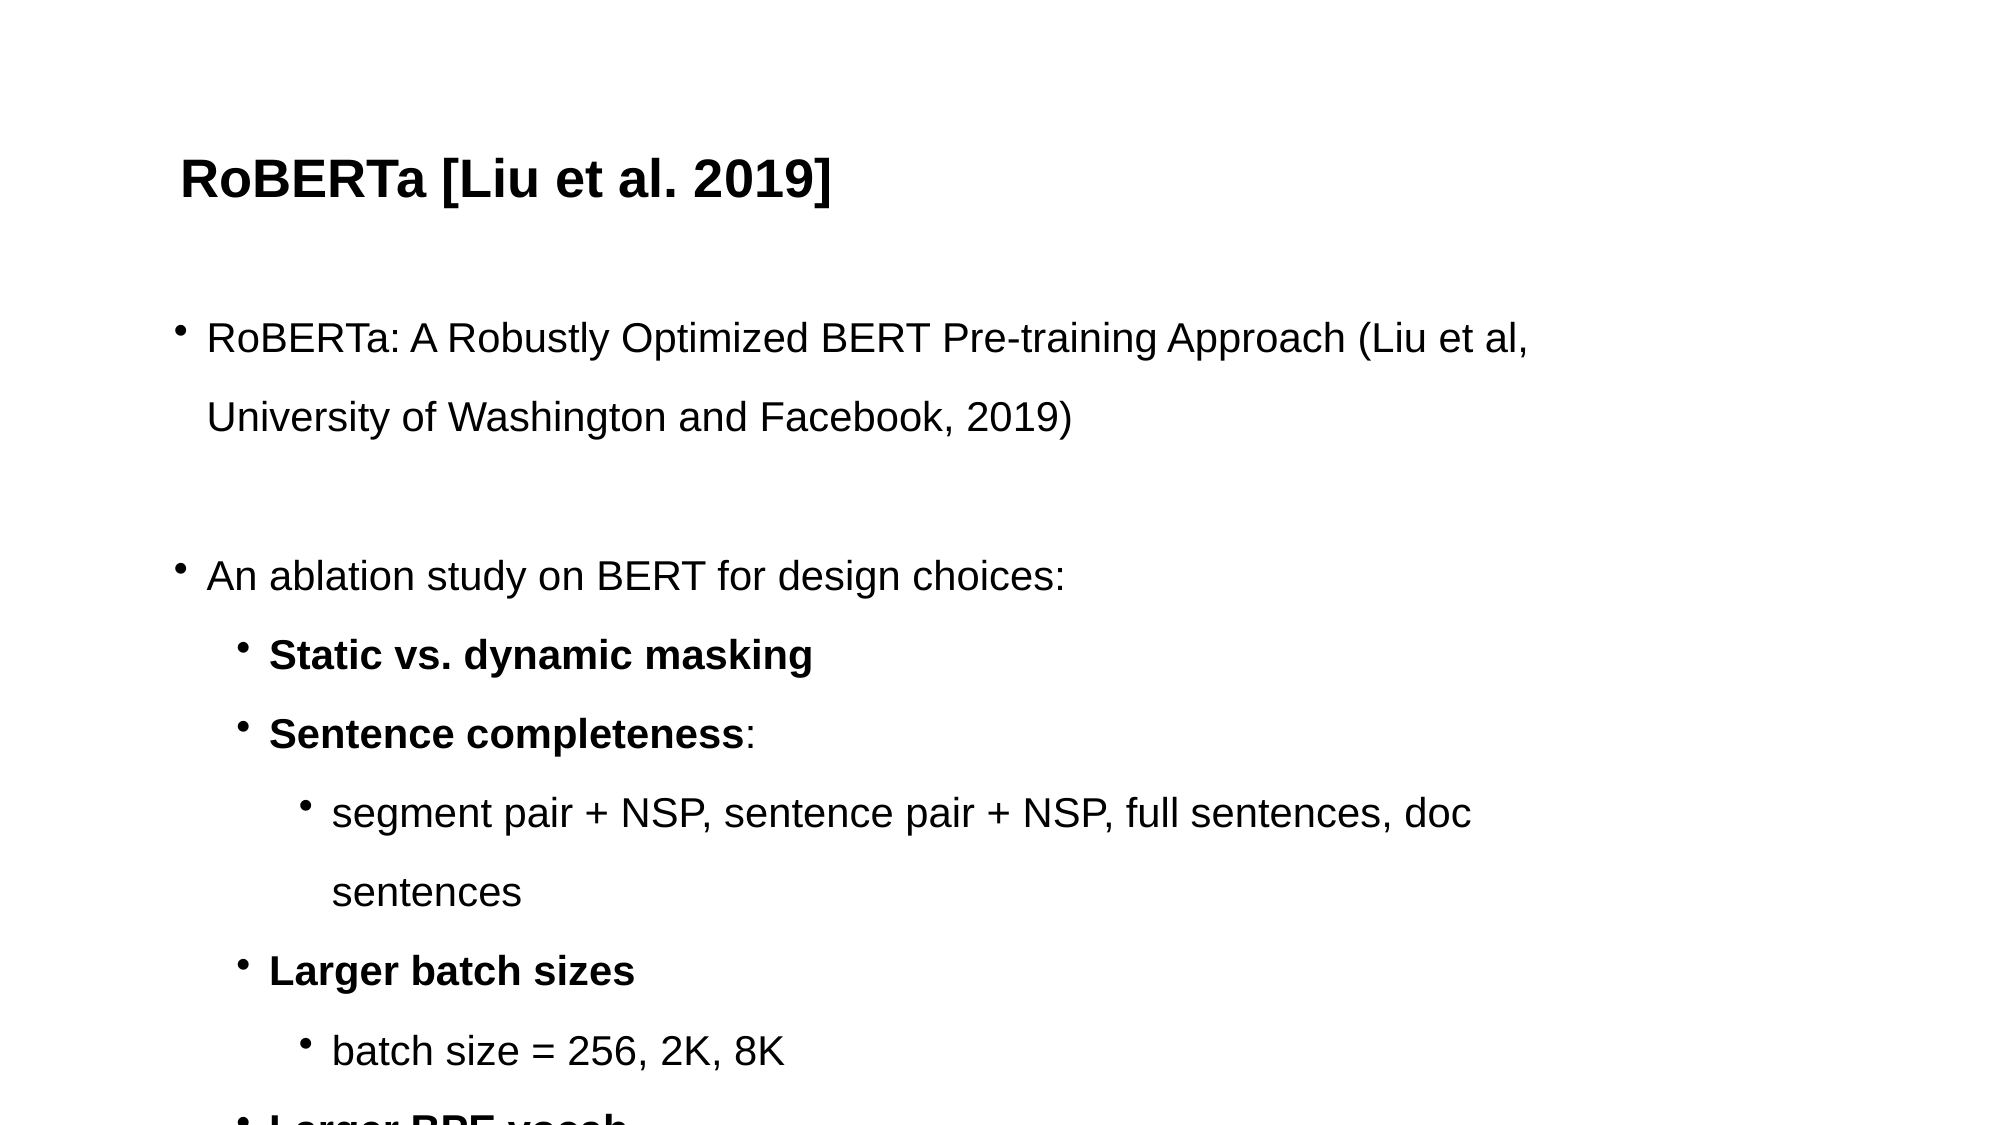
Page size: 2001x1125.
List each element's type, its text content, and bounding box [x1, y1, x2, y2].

title RoBERTa [Liu et al. 2019] [177, 139, 1366, 278]
list RoBERTa: A Robustly Optimized BERT Pre-training Approach (Liu et al, University of Washington and Facebook, 2019) An ablation study on BERT for design choices: Static vs. dynamic masking Sentence completeness: segment pair + NSP, sentence pair + NSP, full sentences, doc sentences Larger batch sizes batch size = 256, 2K, 8K Larger BPE vocab roberta -> “ro” “bert” “a##” 50K subword units [170, 278, 1580, 920]
